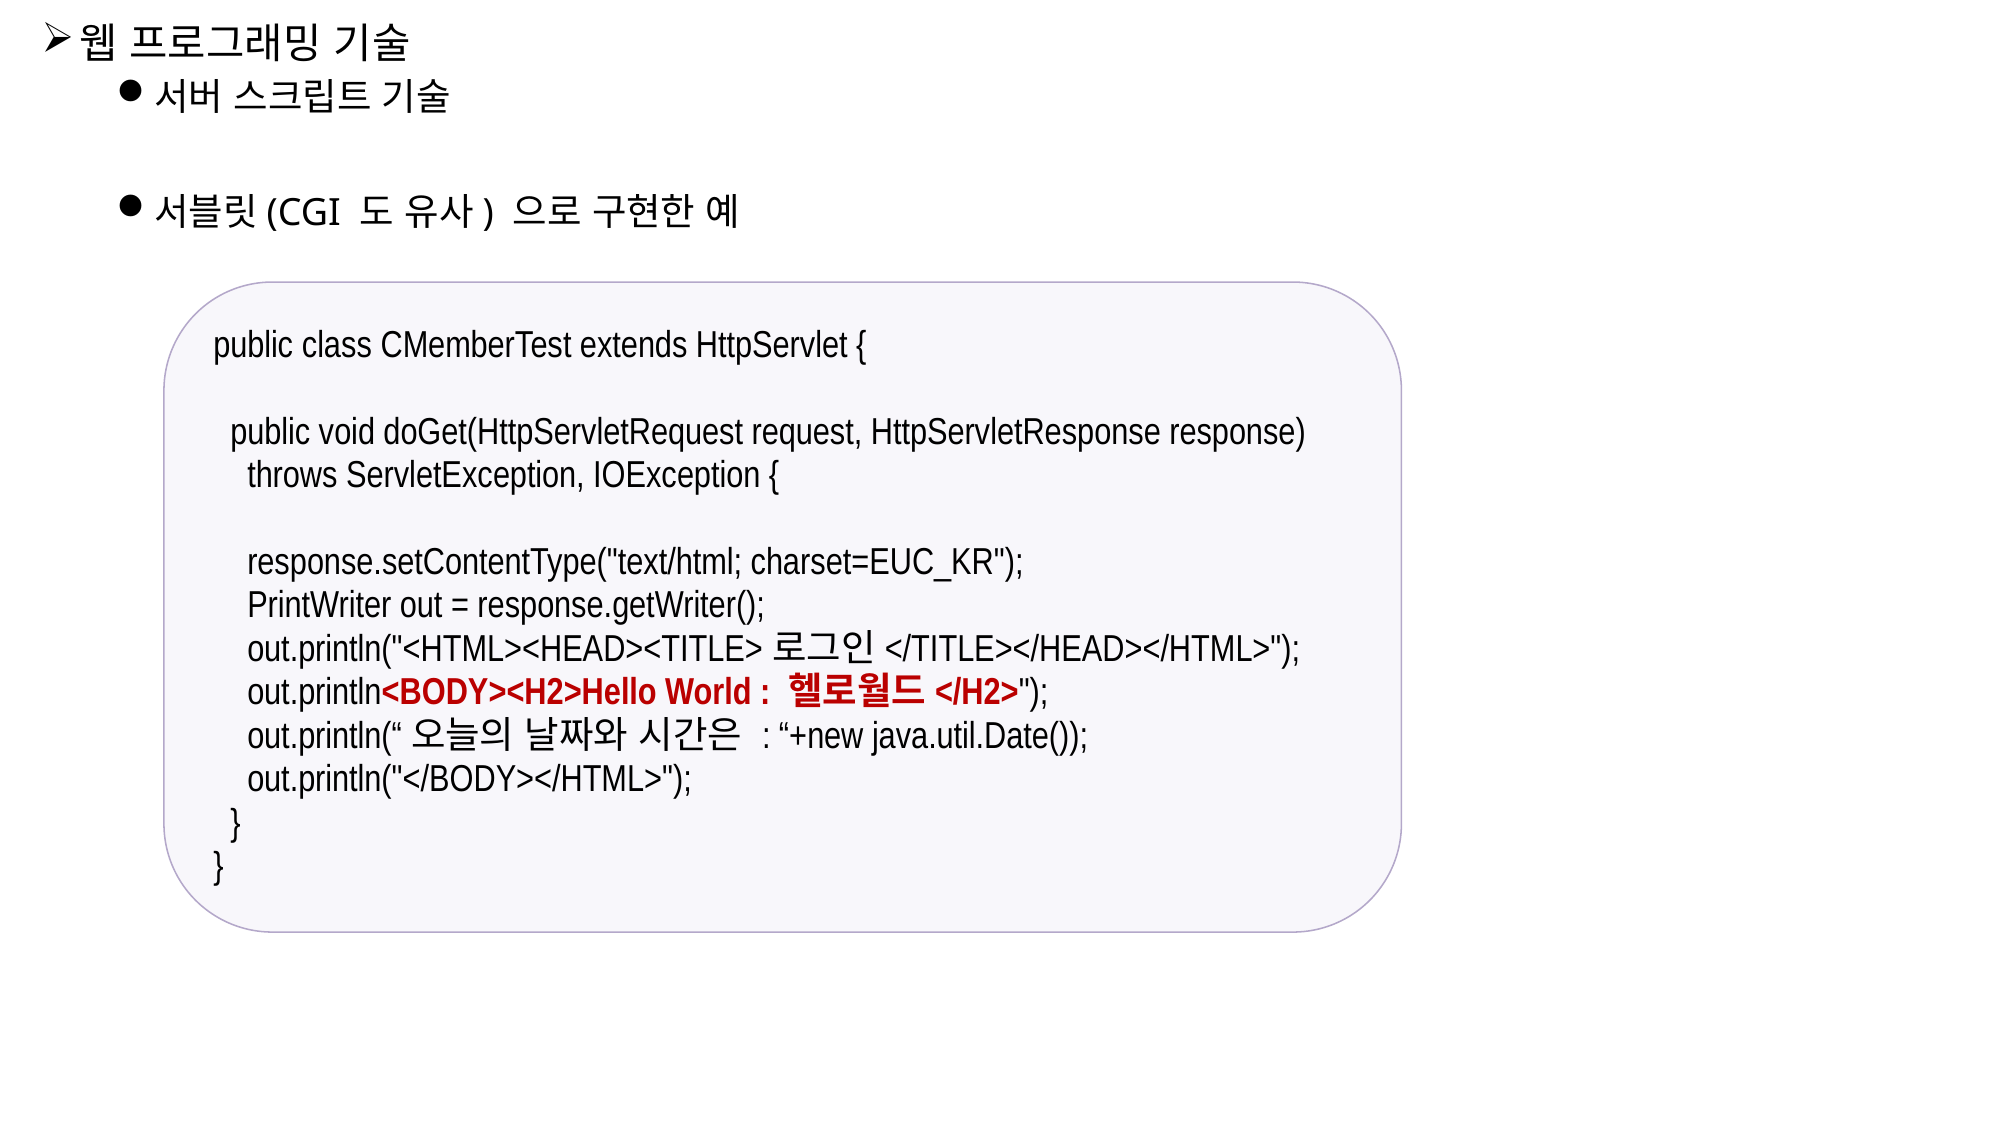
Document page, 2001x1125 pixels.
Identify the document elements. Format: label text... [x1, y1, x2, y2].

text_box 웹 프로그래밍 기술 서버 스크립트 기술 서블릿(CGI 도 유사) 으로 구현한 예 [26, 15, 1377, 271]
text_box public class CMemberTest extends HttpServlet { public void doGet(HttpServletRequest request, HttpServletResponse response) throws ServletException, IOException { response.setContentType("text/html; charset=EUC_KR"); PrintWriter out = response.getWriter(); out.println("<HTML><HEAD><TITLE>로그인</TITLE></HEAD></HTML>"); out.println<BODY><H2>Hello World : 헬로월드</H2>"); out.println(“오늘의 날짜와 시간은 : “+new java.util.Date()); out.println("</BODY></HTML>"); } } [163, 282, 1402, 933]
